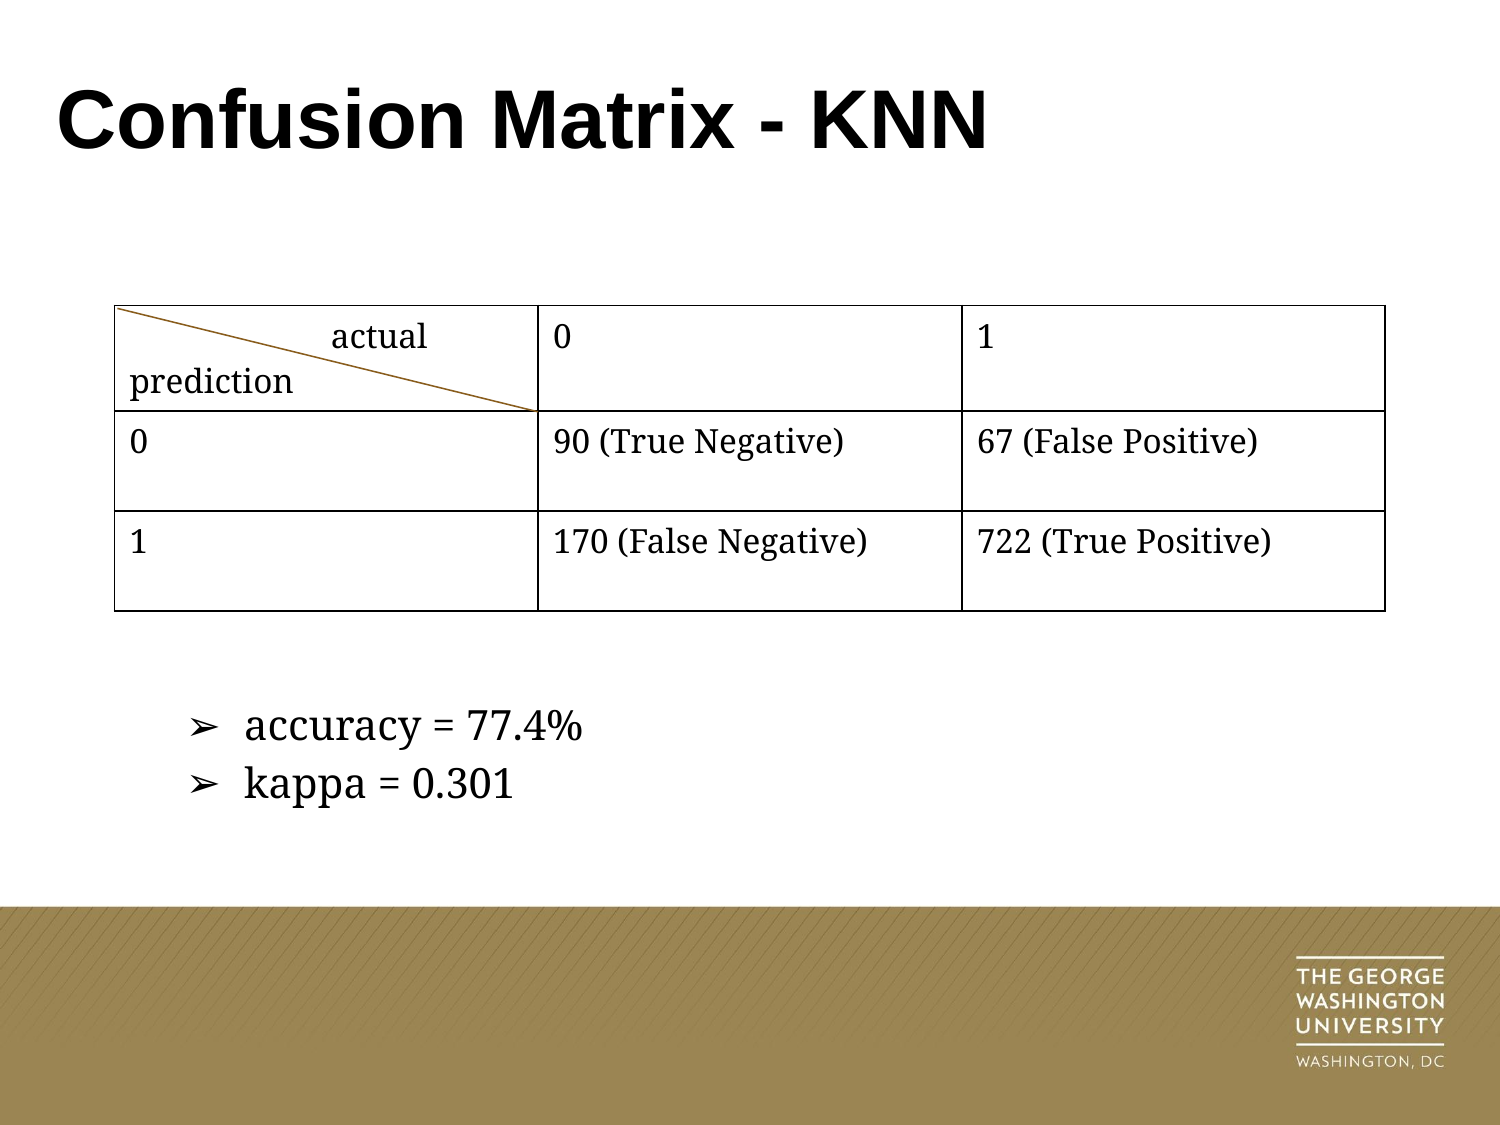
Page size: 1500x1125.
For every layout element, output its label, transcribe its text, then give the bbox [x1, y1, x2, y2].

table_cell 67 (False Positive) [963, 412, 1384, 510]
title Confusion Matrix - KNN [41, 57, 1315, 179]
table_cell 0 [115, 417, 537, 510]
text_box accuracy = 77.4% kappa = 0.301 [154, 676, 1386, 859]
table_cell 722 (True Positive) [963, 512, 1384, 610]
table_cell 170 (False Negative) [539, 512, 961, 610]
table_cell 90 (True Negative) [539, 412, 961, 510]
table_header 0 [539, 306, 961, 410]
picture [0, 0, 1500, 1125]
table_header 1 [963, 306, 1384, 410]
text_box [117, 308, 539, 412]
table_cell 1 [115, 512, 537, 610]
